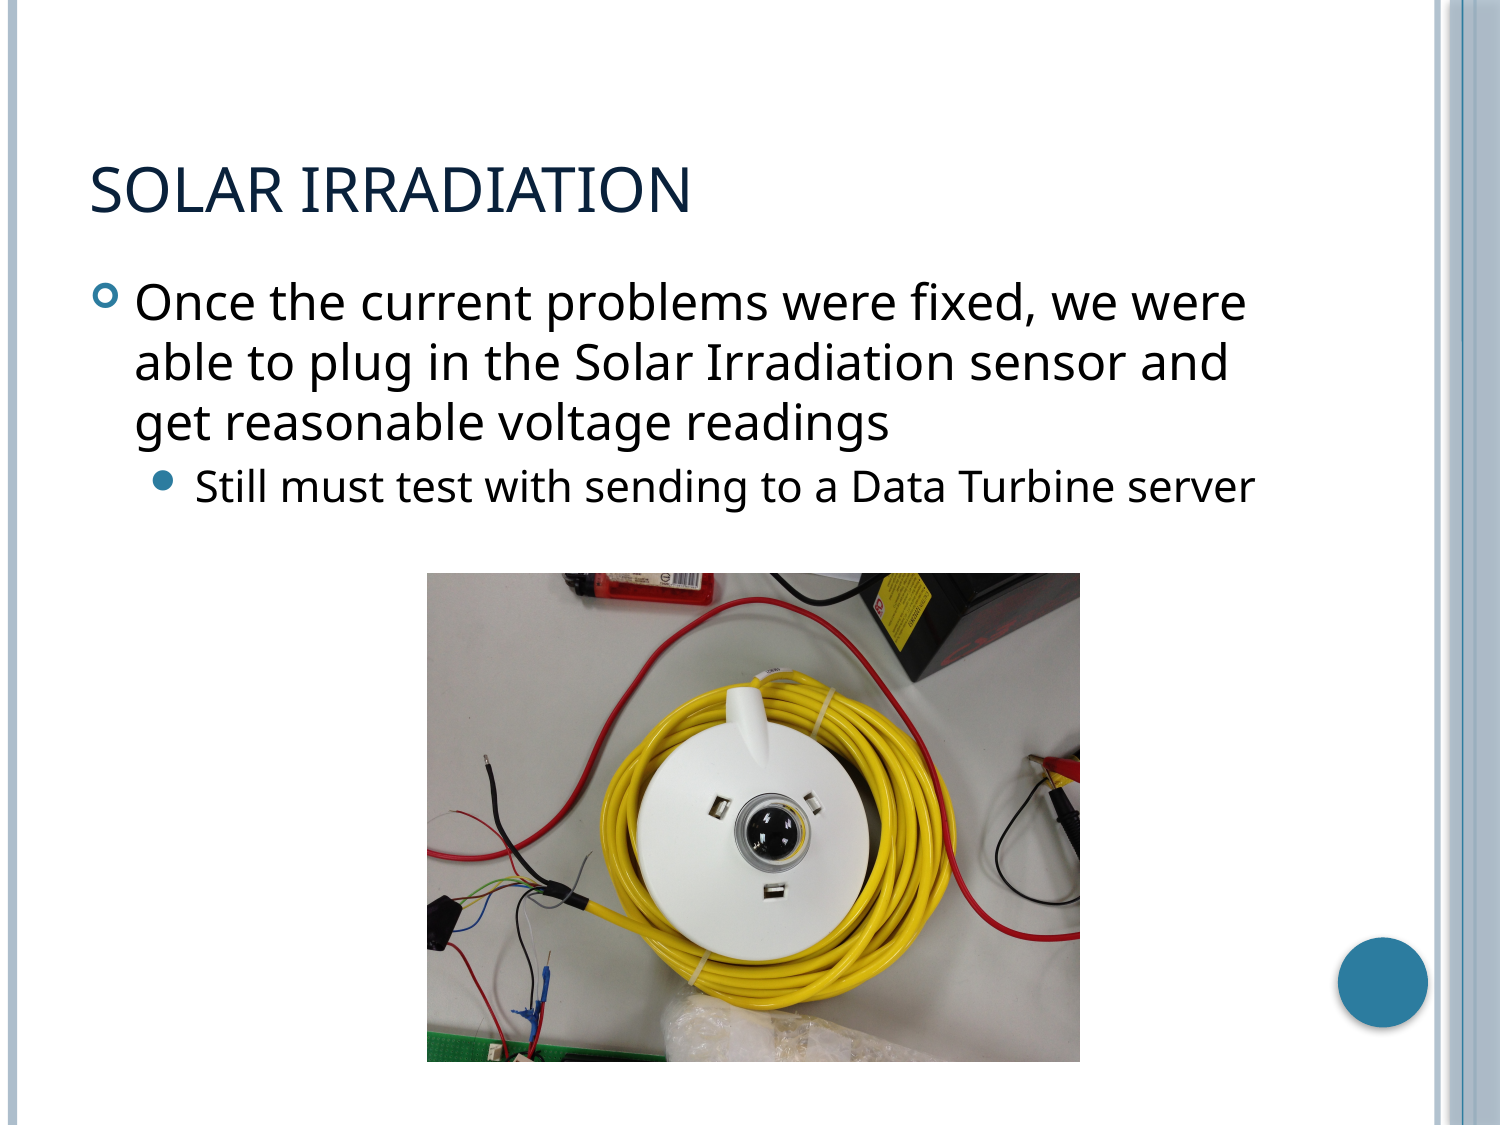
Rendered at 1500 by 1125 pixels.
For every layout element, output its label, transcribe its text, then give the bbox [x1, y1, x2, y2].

list Once the current problems were fixed, we were able to plug in the Solar Irradiation sensor and get reasonable voltage readings Still must test with sending to a Data Turbine server [75, 262, 1300, 1062]
picture [427, 572, 1080, 1063]
title Solar Irradiation [75, 45, 1300, 233]
